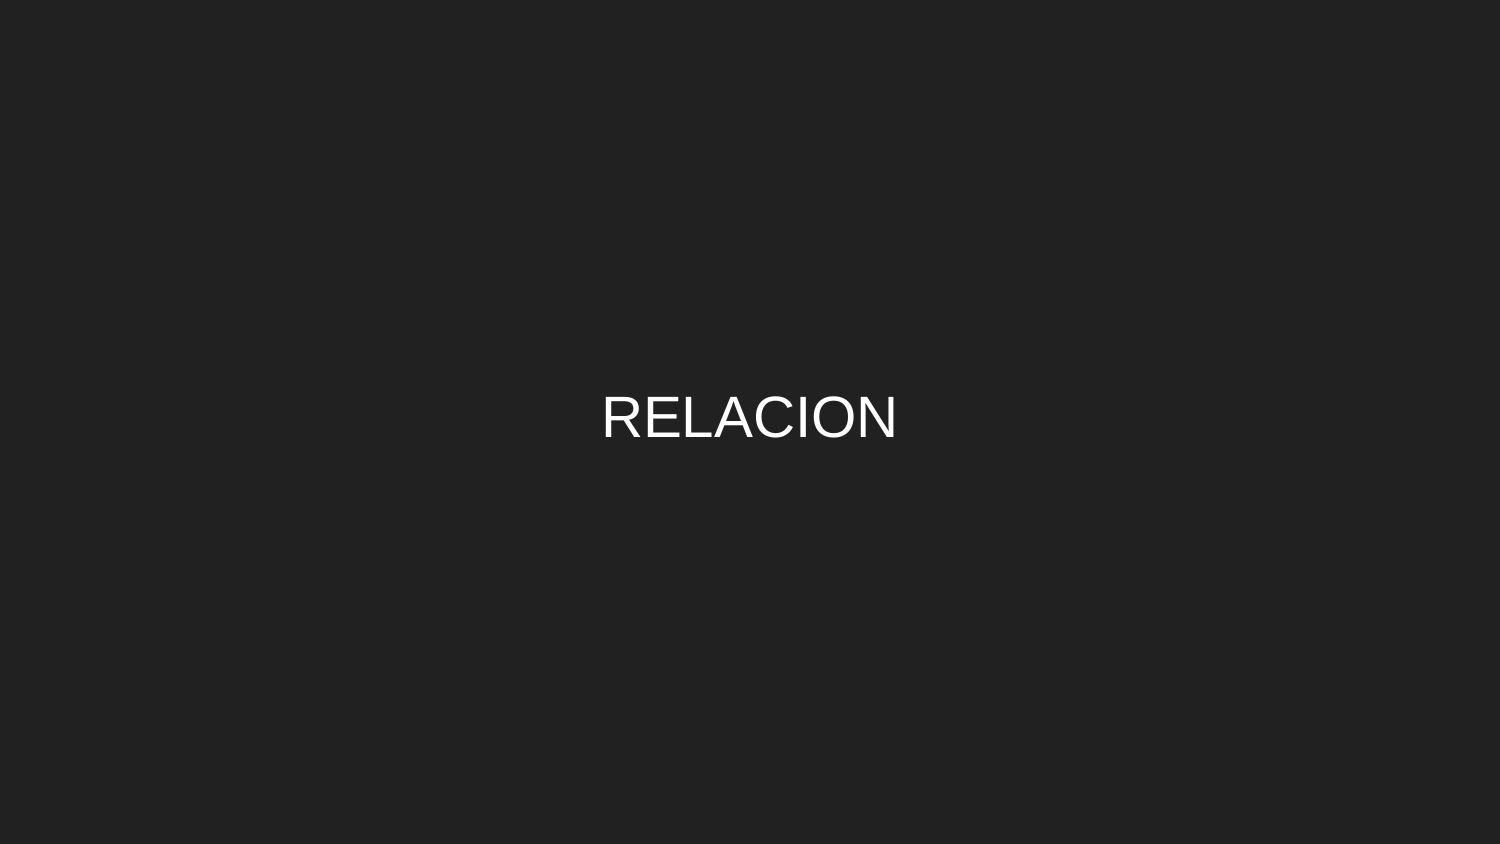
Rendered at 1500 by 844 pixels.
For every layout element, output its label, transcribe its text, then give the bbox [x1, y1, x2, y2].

title RELACION [51, 364, 1449, 459]
